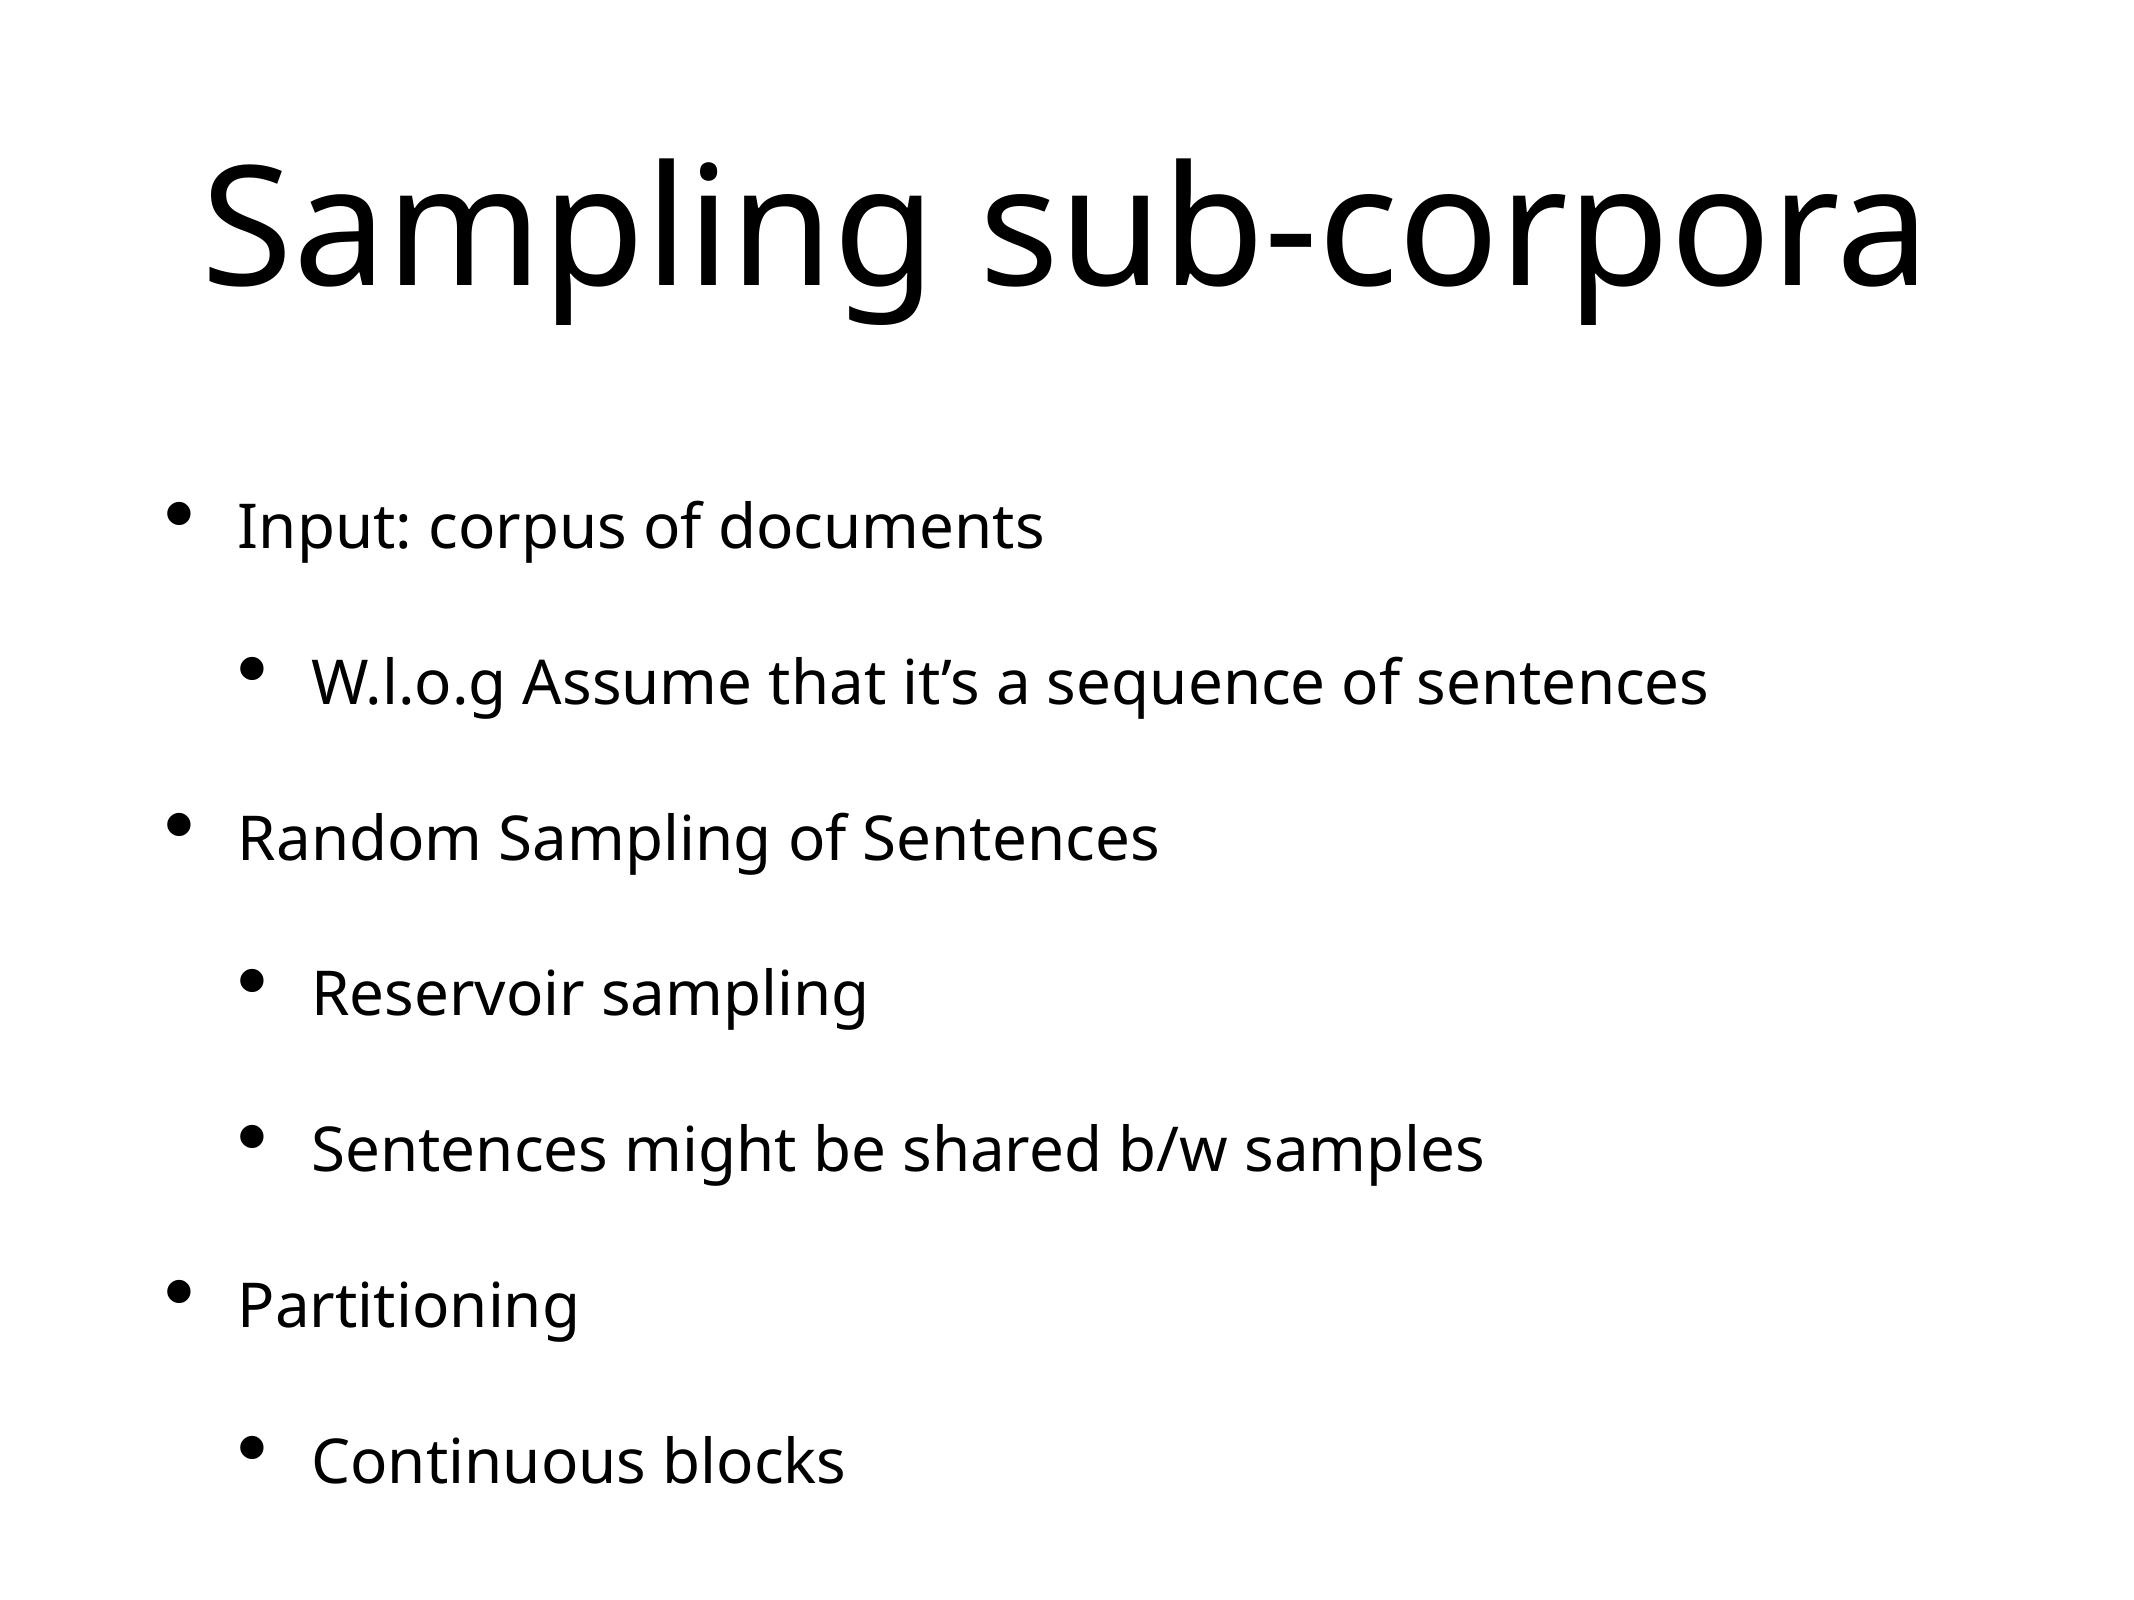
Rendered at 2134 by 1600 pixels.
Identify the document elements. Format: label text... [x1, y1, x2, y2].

list Input: corpus of documents W.l.o.g Assume that it’s a sequence of sentences Random Sampling of Sentences Reservoir sampling Sentences might be shared b/w samples Partitioning Continuous blocks [155, 477, 2043, 1510]
title Sampling sub-corpora [155, 41, 1978, 397]
